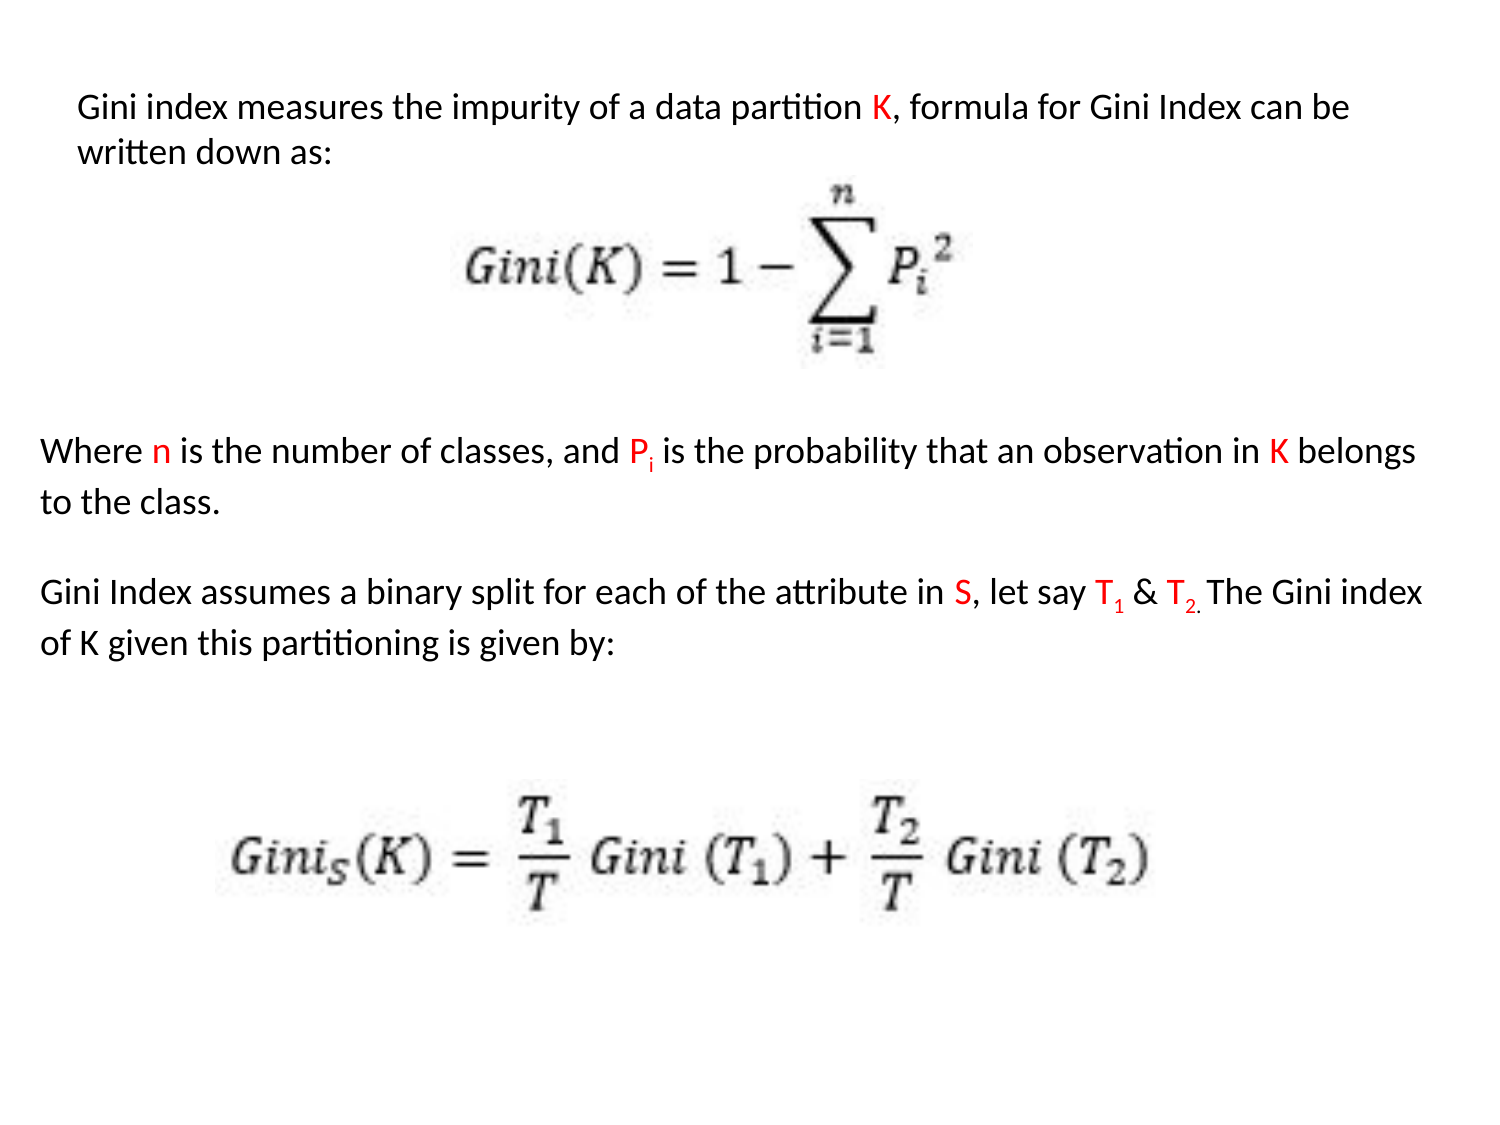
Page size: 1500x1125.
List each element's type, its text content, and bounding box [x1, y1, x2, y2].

text_box Gini index measures the impurity of a data partition K, formula for Gini Index can be written down as: [62, 74, 1413, 180]
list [449, 175, 973, 369]
text_box Where n is the number of classes, and Pi is the probability that an observation in K belongs to the class. Gini Index assumes a binary split for each of the attribute in S, let say T1 & T2. The Gini index of K given this partitioning is given by: [25, 418, 1450, 671]
picture [215, 779, 1163, 938]
